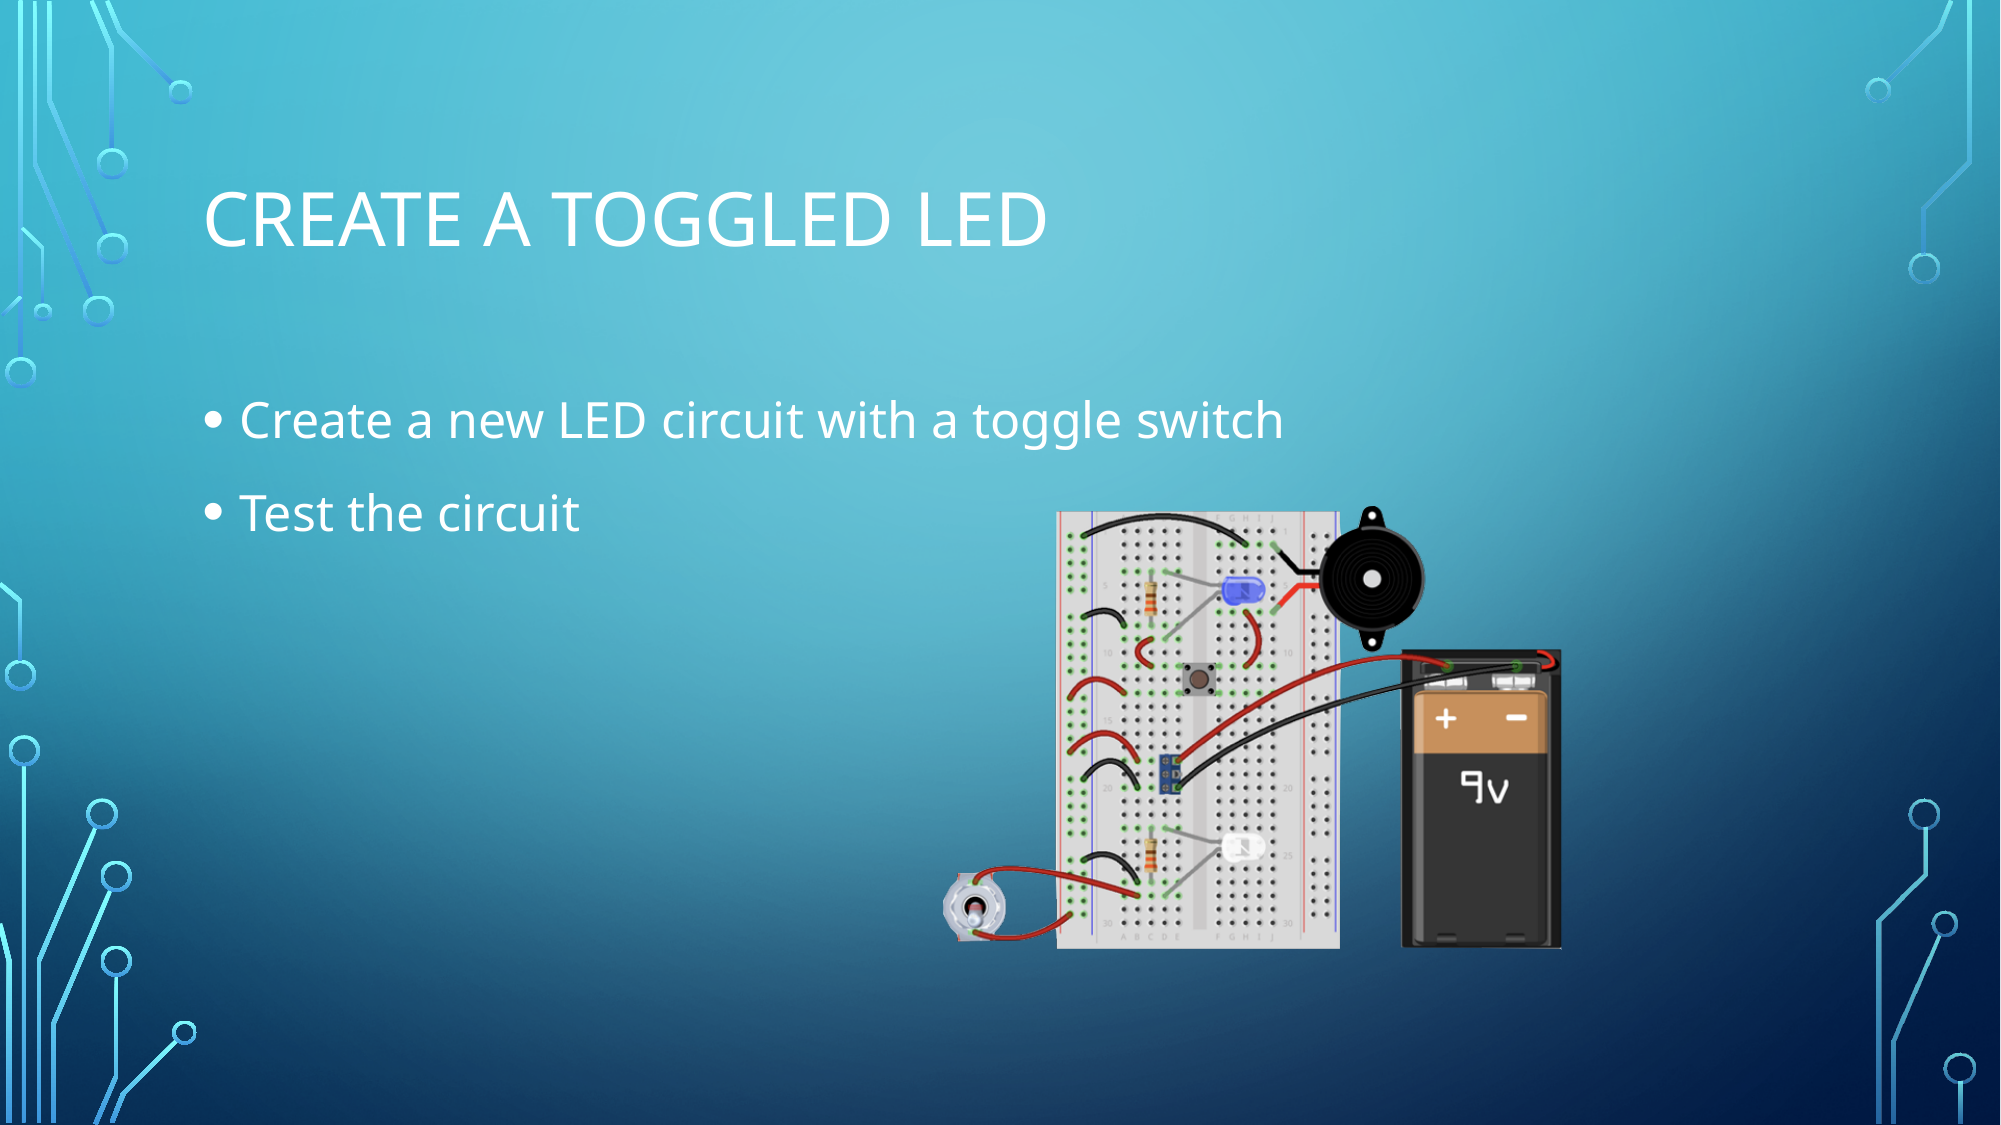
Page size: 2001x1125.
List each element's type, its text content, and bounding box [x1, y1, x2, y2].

list Create a new LED circuit with a toggle switch Test the circuit [187, 369, 1813, 950]
picture [943, 505, 1563, 951]
title Create a toggled led [187, 101, 1813, 344]
